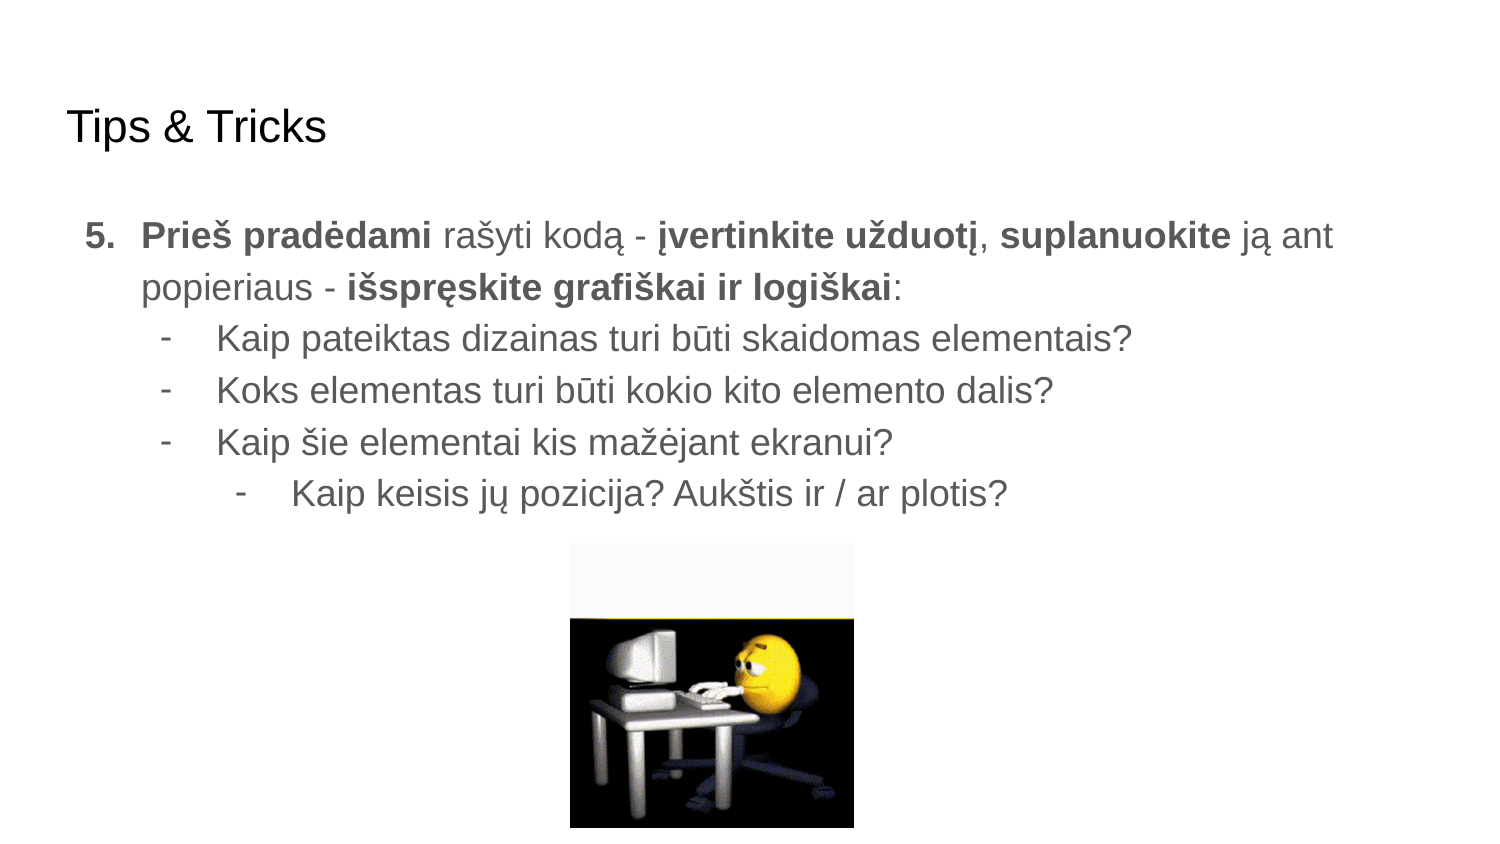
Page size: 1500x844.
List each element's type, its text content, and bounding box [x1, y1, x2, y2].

title Tips & Tricks [51, 72, 1449, 167]
list Prieš pradėdami rašyti kodą - įvertinkite užduotį, suplanuokite ją ant popieriaus - išspręskite grafiškai ir logiškai: Kaip pateiktas dizainas turi būti skaidomas elementais? Koks elementas turi būti kokio kito elemento dalis? Kaip šie elementai kis mažėjant ekranui? Kaip keisis jų pozicija? Aukštis ir / ar plotis? [51, 189, 1449, 750]
picture [570, 543, 854, 828]
